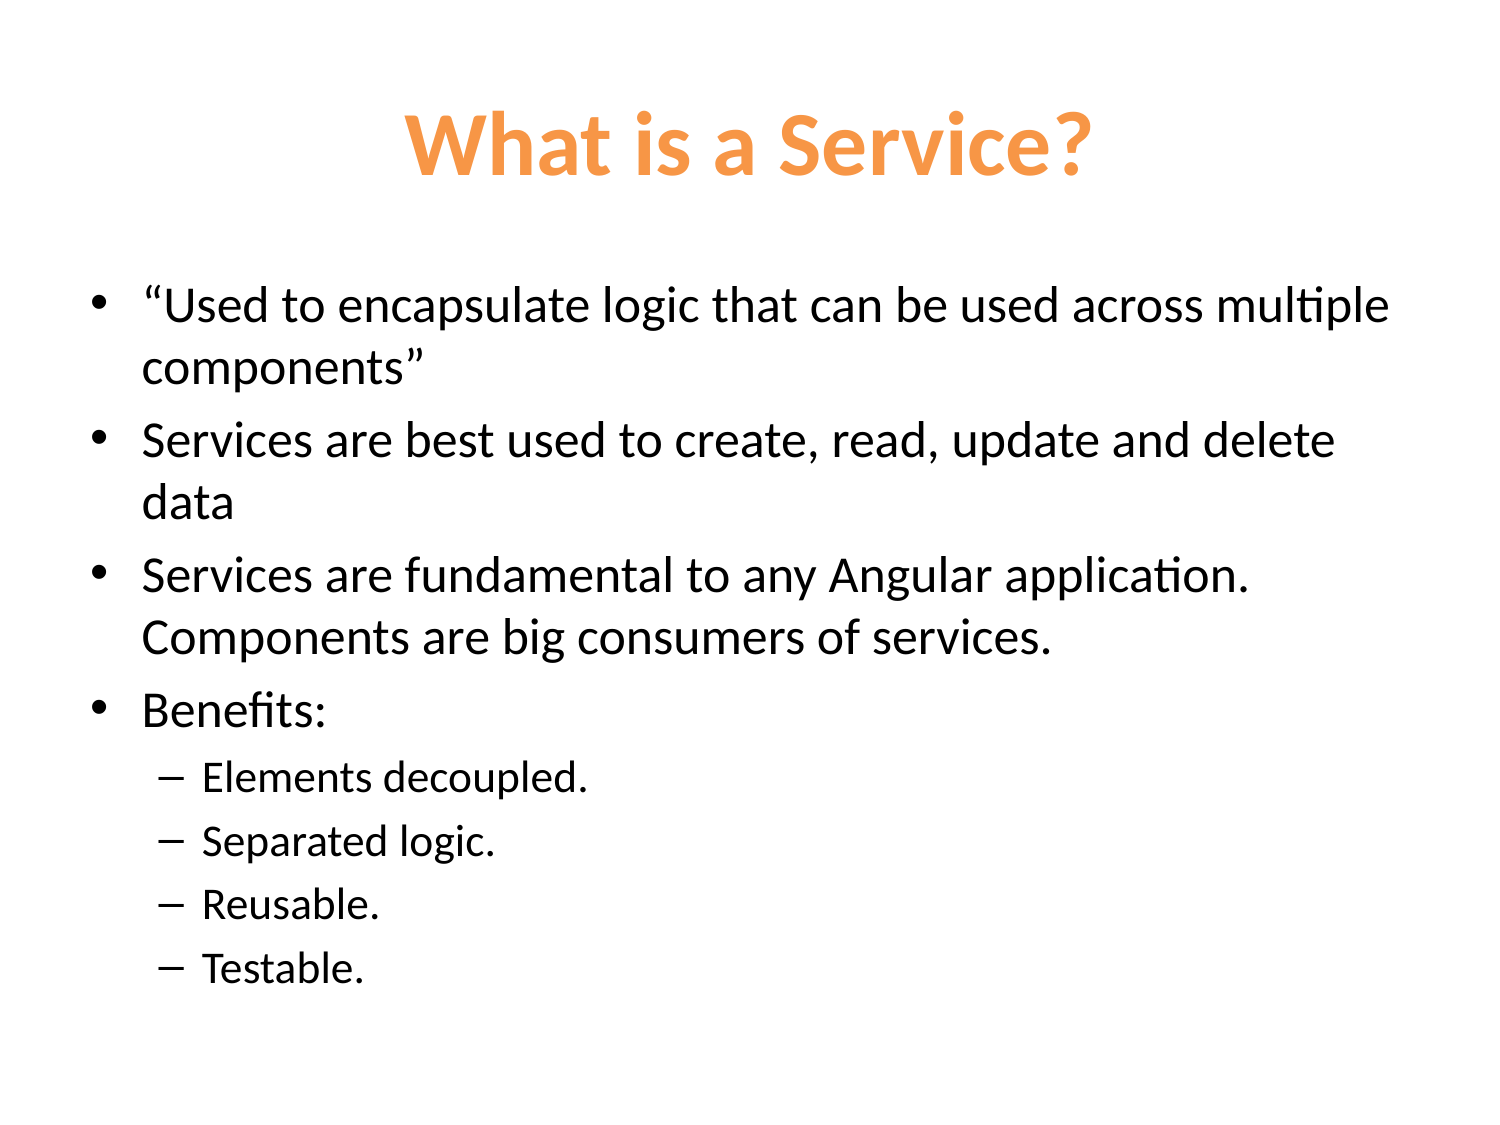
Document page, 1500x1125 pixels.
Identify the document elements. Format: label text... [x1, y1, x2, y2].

list “Used to encapsulate logic that can be used across multiple components” Services are best used to create, read, update and delete data Services are fundamental to any Angular application. Components are big consumers of services. Benefits: Elements decoupled. Separated logic. Reusable. Testable. [75, 262, 1425, 1005]
title What is a Service? [75, 45, 1425, 233]
